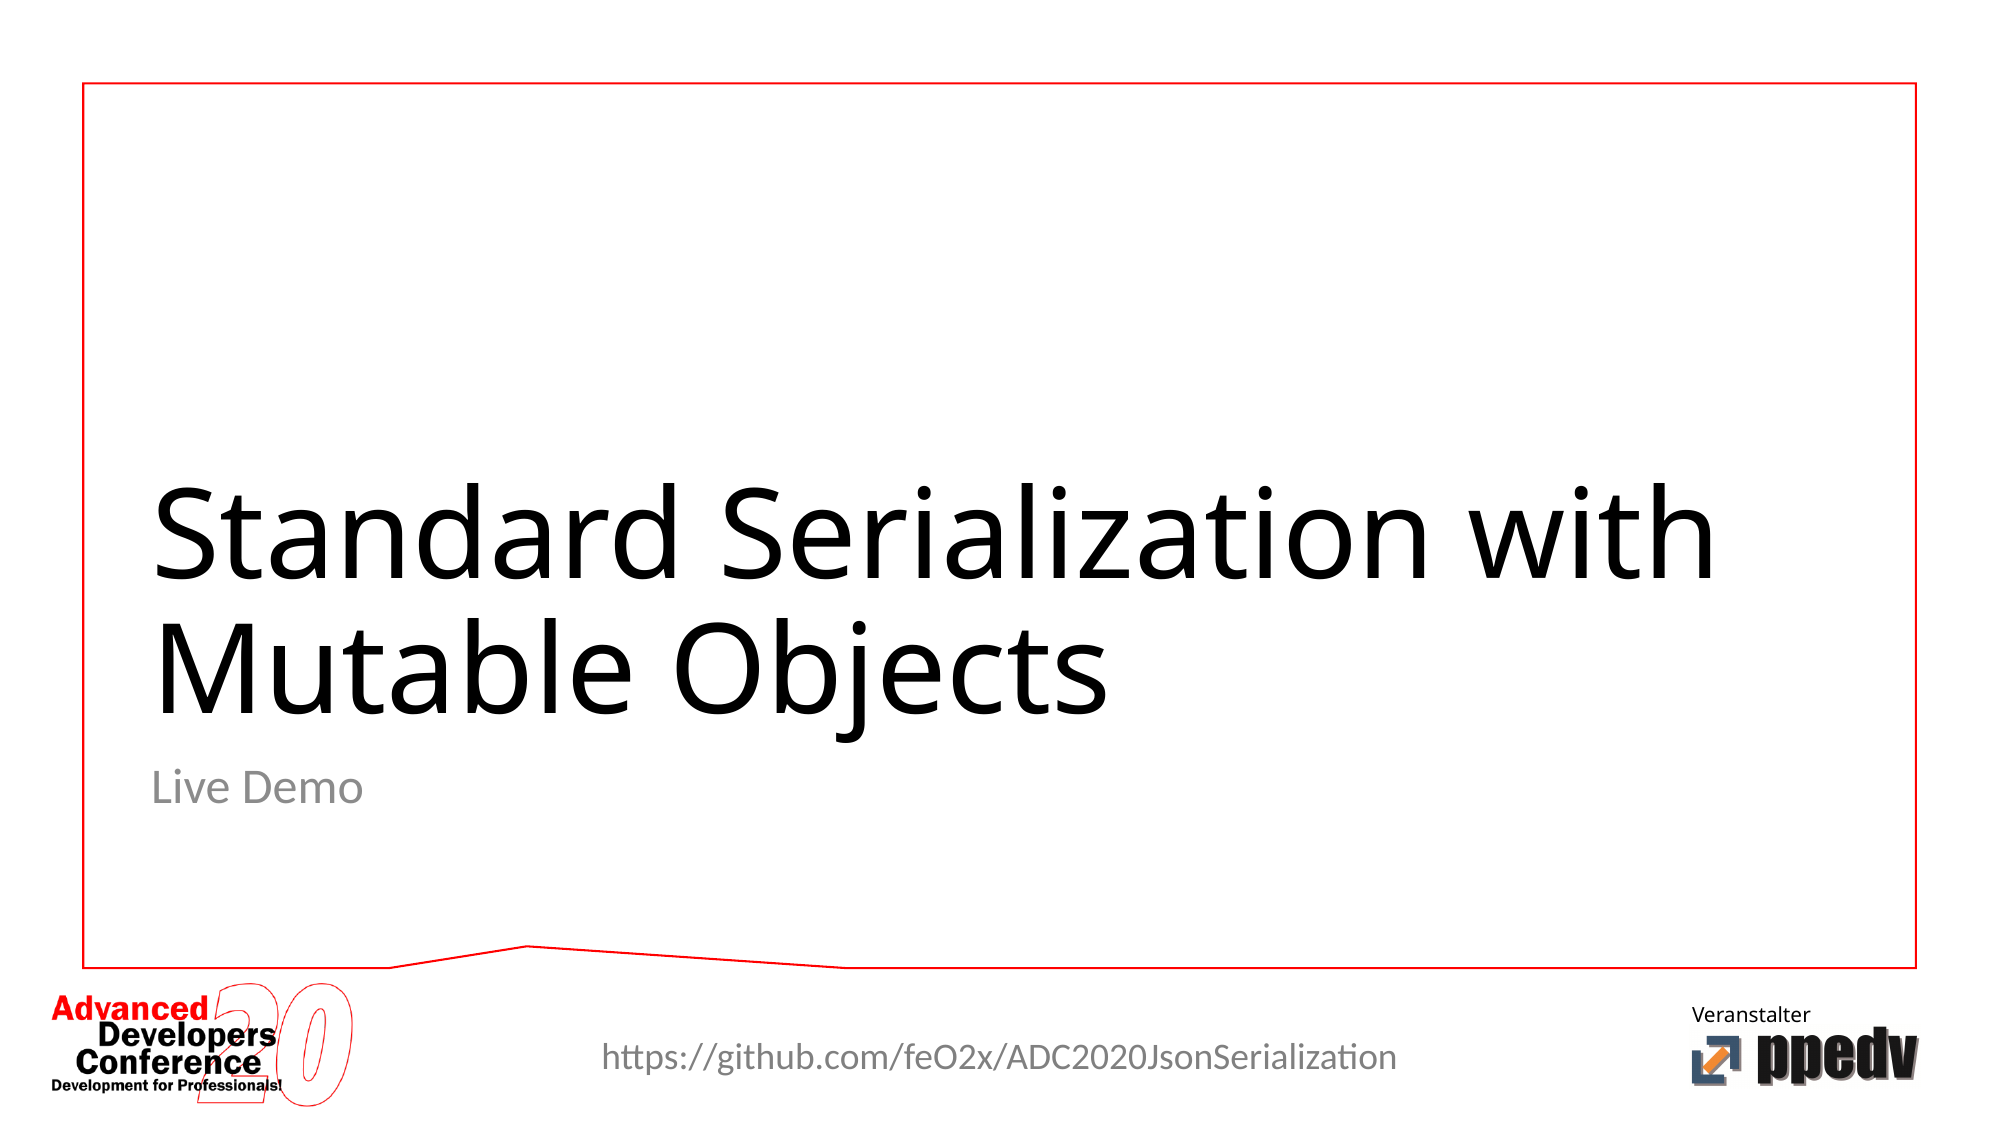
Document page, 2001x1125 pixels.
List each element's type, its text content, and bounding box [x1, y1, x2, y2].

title Standard Serialization with Mutable Objects [136, 280, 1862, 749]
picture [42, 976, 355, 1107]
picture [1689, 1024, 1921, 1089]
list Live Demo [136, 752, 1862, 999]
